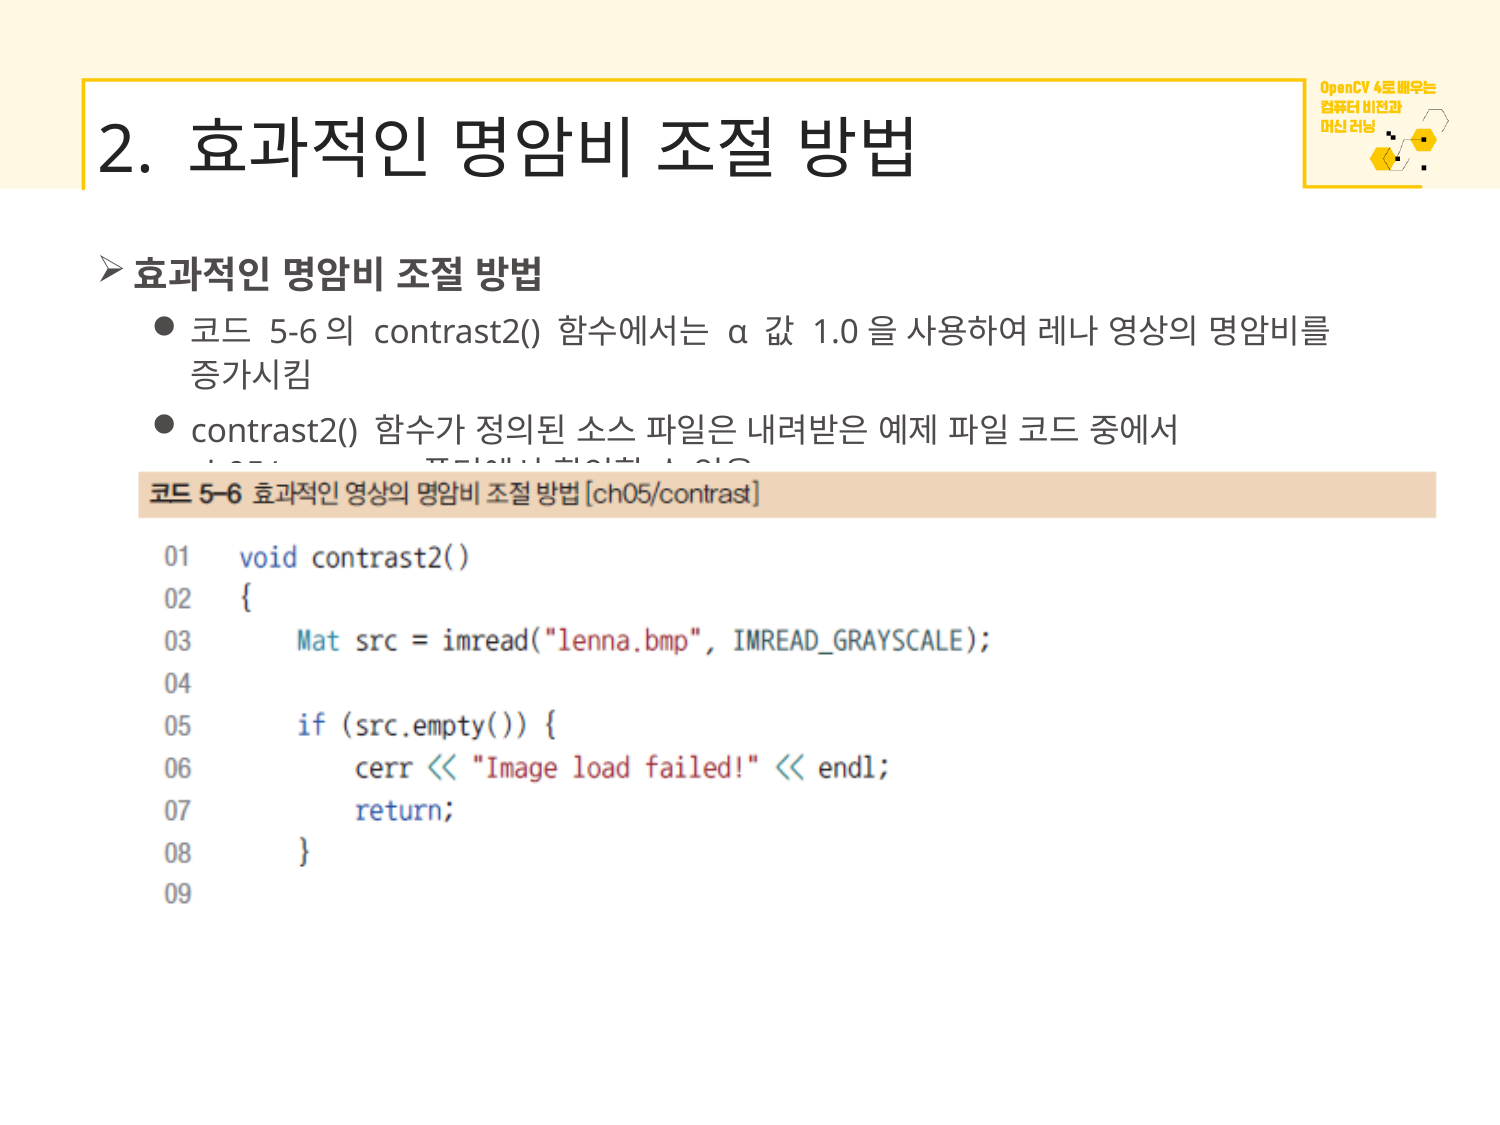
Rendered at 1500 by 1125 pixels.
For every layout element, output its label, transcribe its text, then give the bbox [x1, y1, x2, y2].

picture [0, 0, 1500, 1125]
title 2. 효과적인 명암비 조절 방법 [82, 61, 1413, 193]
list 효과적인 명암비 조절 방법 코드 5-6의 contrast2() 함수에서는 α 값 1.0을 사용하여 레나 영상의 명암비를 증가시킴 contrast2() 함수가 정의된 소스 파일은 내려받은 예제 파일 코드 중에서 ch05/contrast 폴더에서 확인할 수 있음 [81, 239, 1412, 1054]
